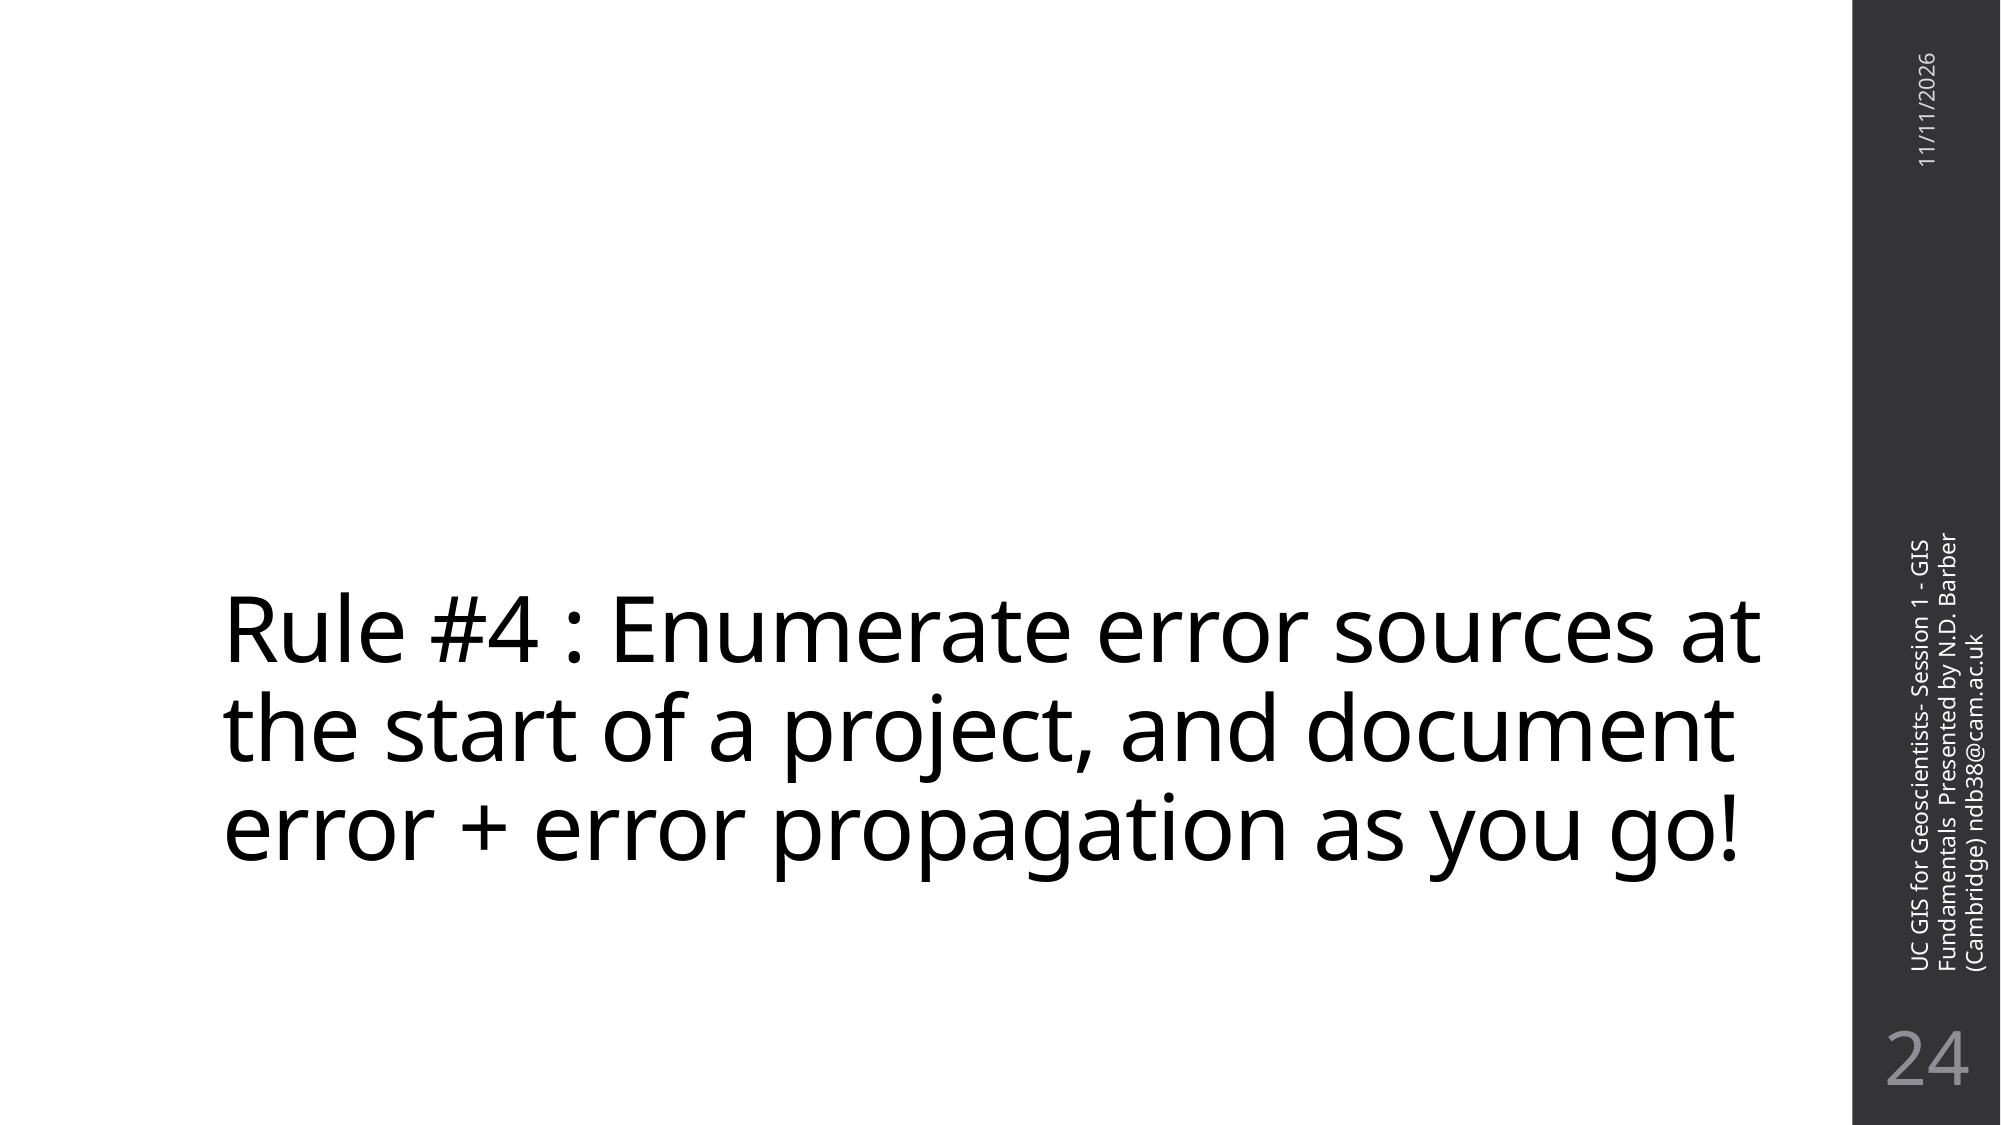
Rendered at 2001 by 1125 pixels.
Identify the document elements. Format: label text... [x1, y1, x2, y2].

slide_number 23 [1852, 1012, 2000, 1110]
title Rule #4 : Enumerate error sources at the start of a project, and document error + error propagation as you go! [206, 60, 1797, 888]
footer UC GIS for Geoscientists- Session 1 - GIS Fundamentals Presented by N.D. Barber (Cambridge) ndb38@cam.ac.uk [1897, 400, 1958, 988]
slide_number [1897, 37, 1958, 351]
